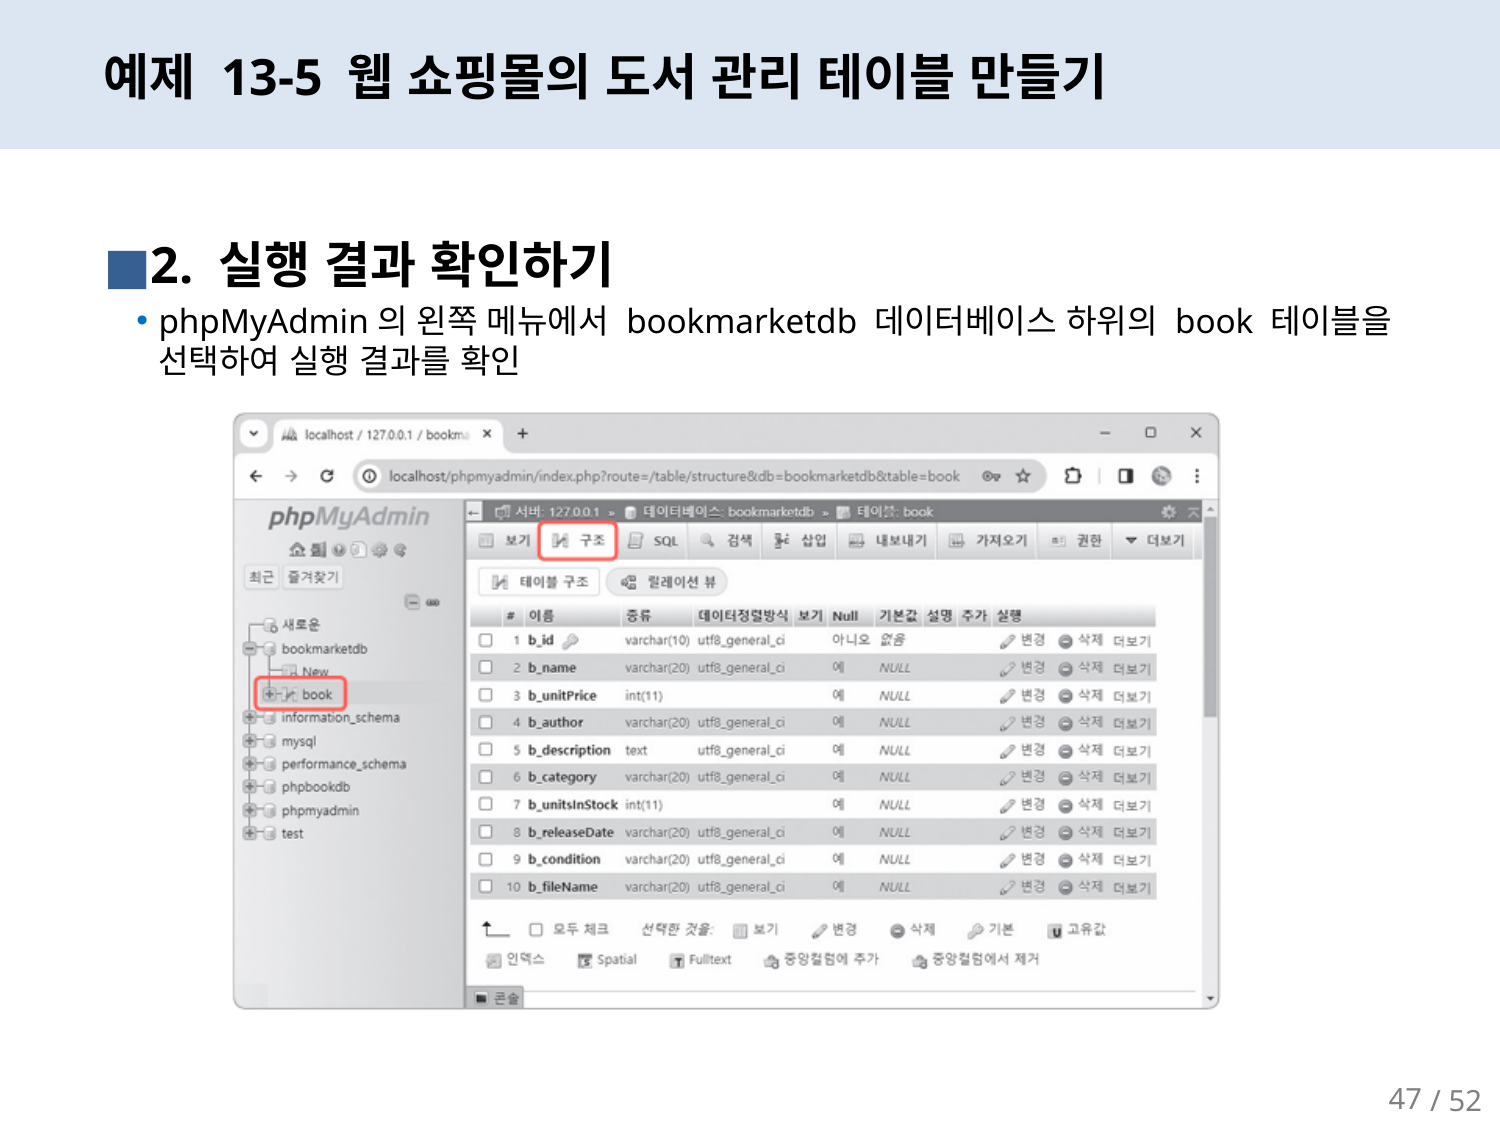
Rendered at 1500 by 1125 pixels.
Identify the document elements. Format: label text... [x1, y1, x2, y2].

title 예제 13-5 웹 쇼핑몰의 도서 관리 테이블 만들기 [88, 30, 1211, 121]
picture [229, 408, 1232, 1027]
list 2. 실행 결과 확인하기 phpMyAdmin의 왼쪽 메뉴에서 bookmarketdb 데이터베이스 하위의 book 테이블을 선택하여 실행 결과를 확인 [88, 196, 1436, 1083]
